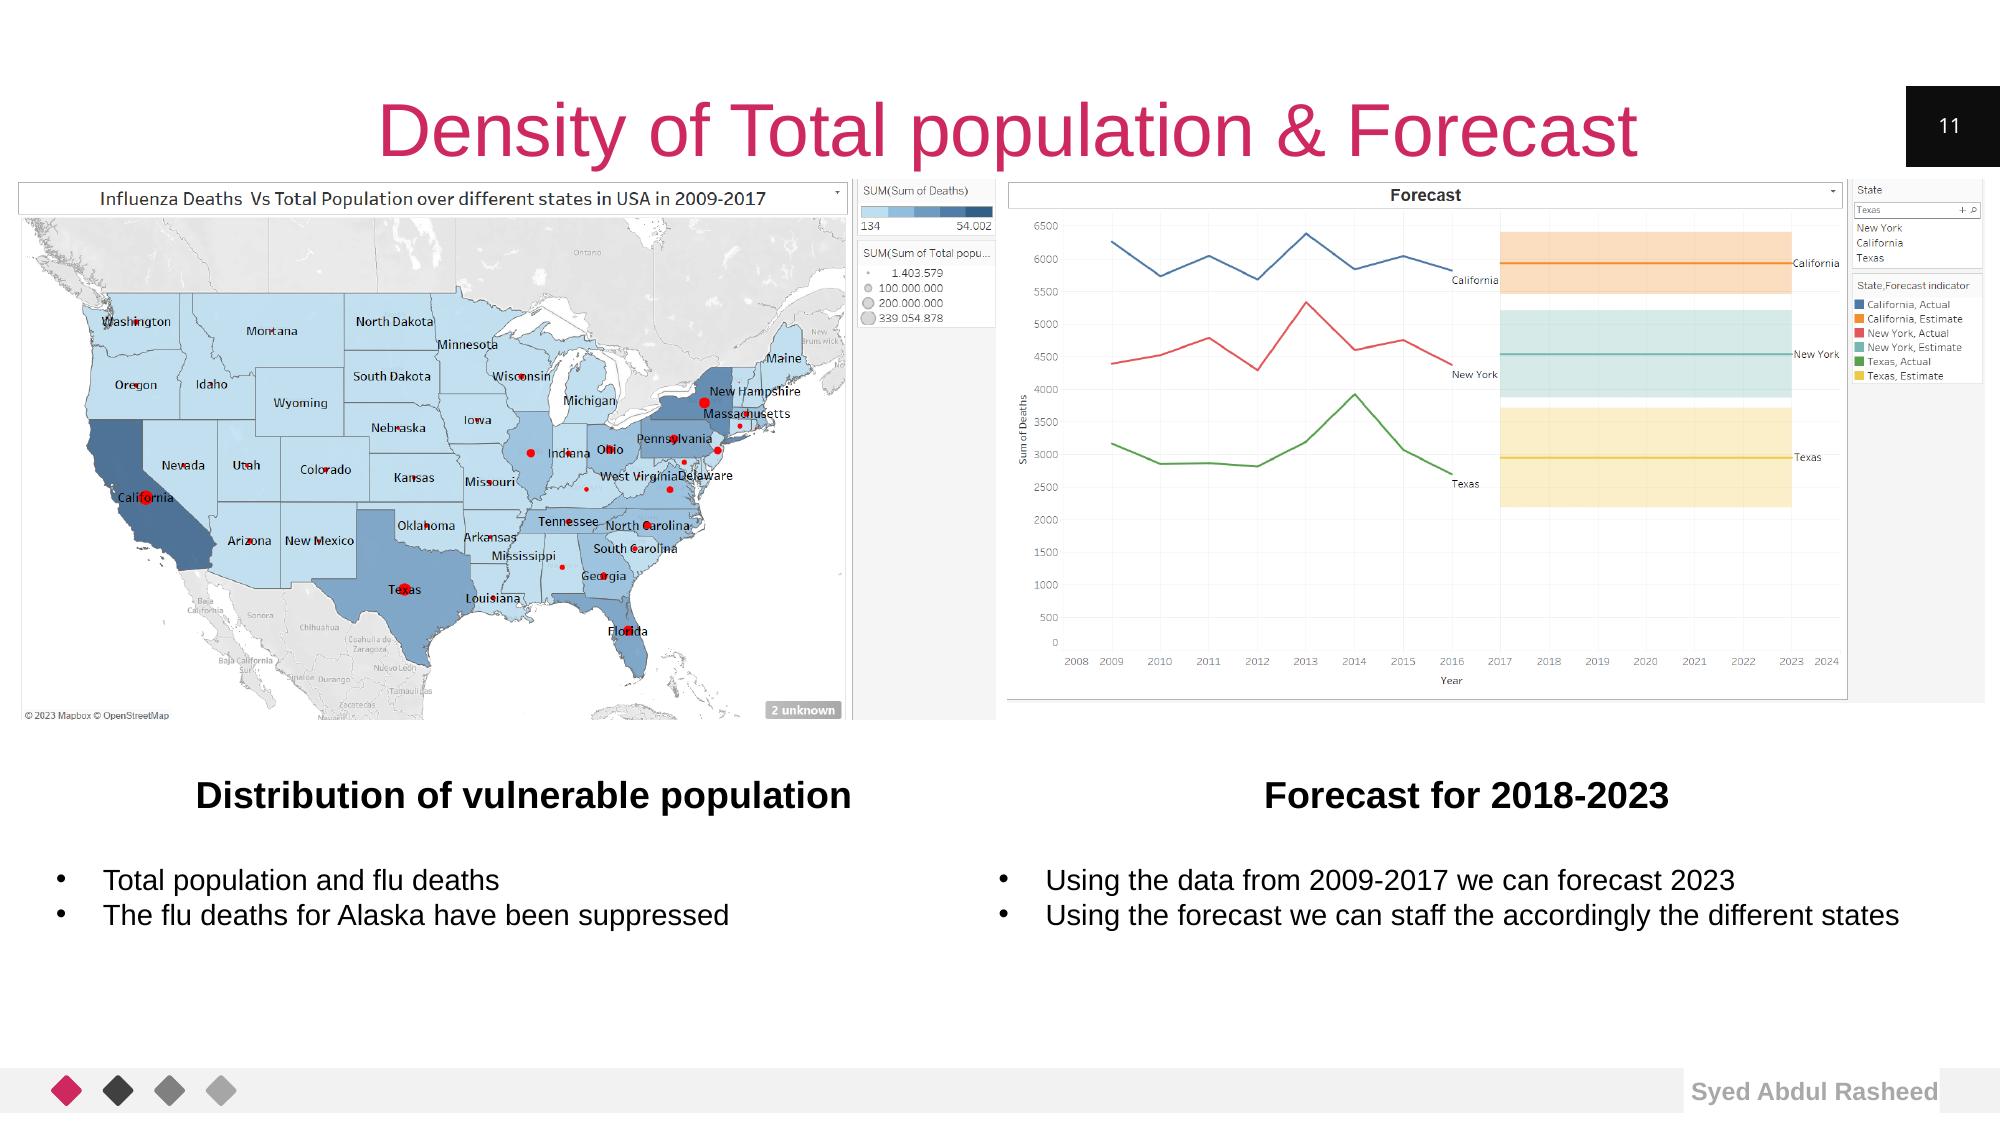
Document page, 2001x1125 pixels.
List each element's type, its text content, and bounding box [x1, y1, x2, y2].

picture [1007, 179, 1985, 703]
slide_number 11 [1915, 96, 1985, 157]
text_box Density of Total population & Forecast [124, 73, 1893, 179]
text_box Distribution of vulnerable population Total population and flu deaths The flu deaths for Alaska have been suppressed [41, 763, 983, 939]
footer Syed Abdul Rasheed [1664, 1052, 1966, 1125]
picture [17, 179, 996, 720]
text_box Forecast for 2018-2023 Using the data from 2009-2017 we can forecast 2023 Using the forecast we can staff the accordingly the different states [983, 763, 1950, 939]
